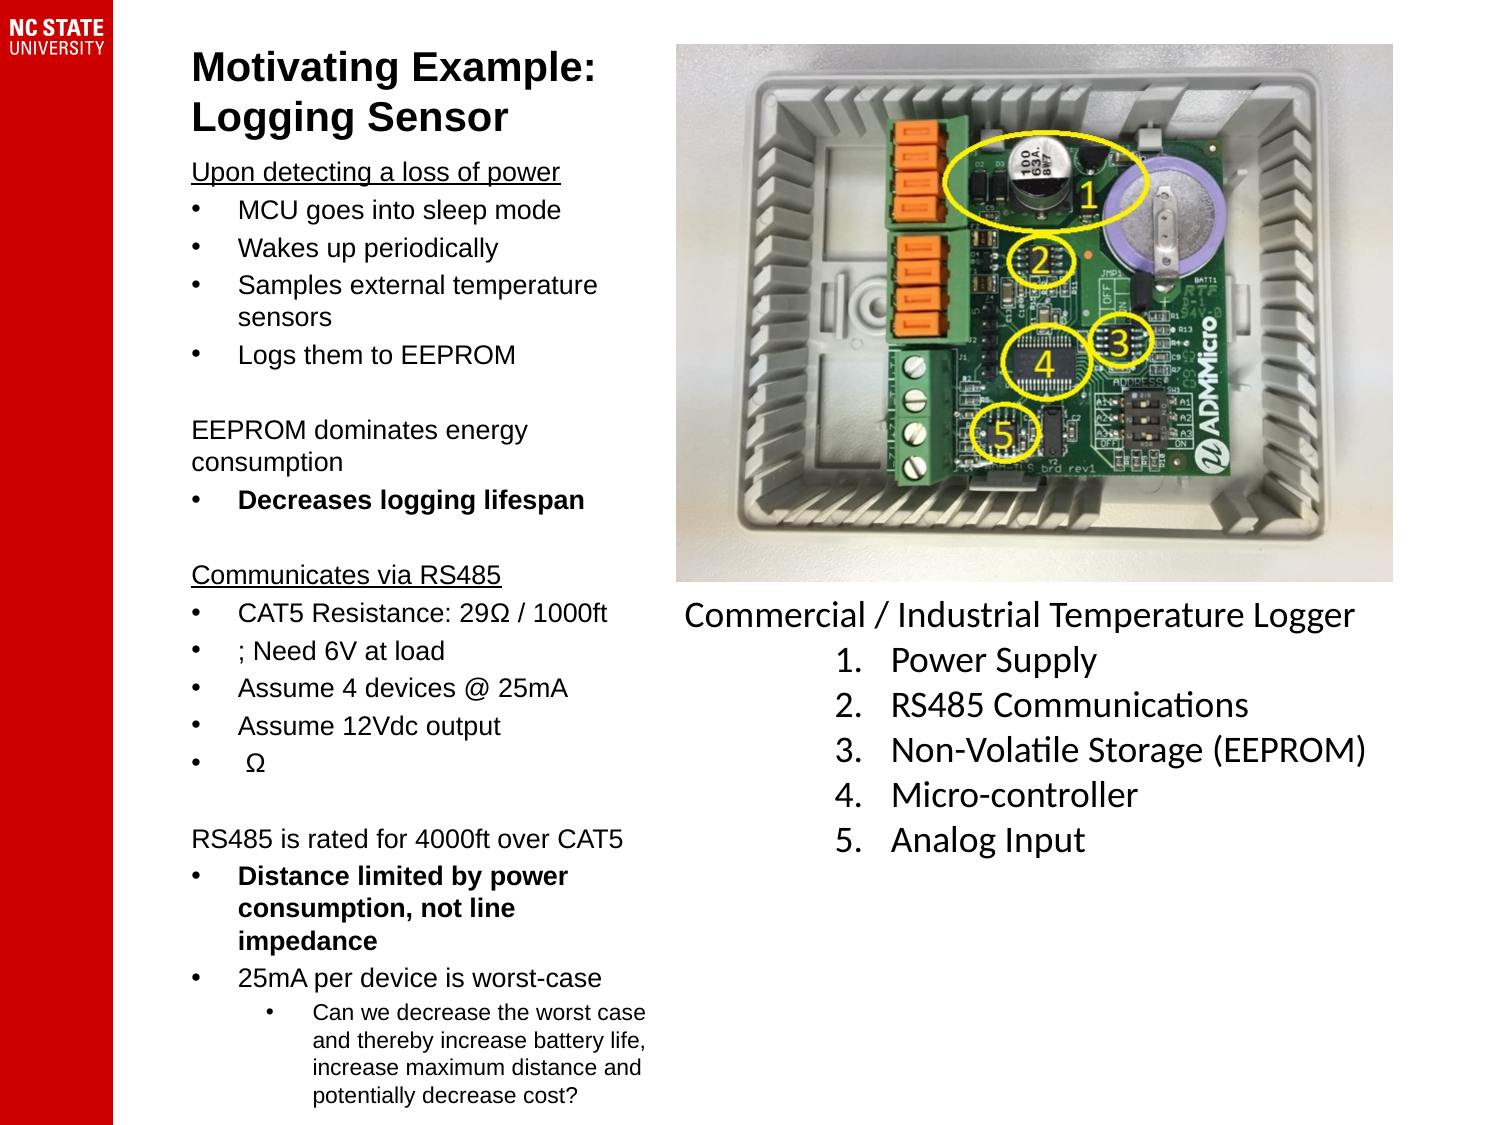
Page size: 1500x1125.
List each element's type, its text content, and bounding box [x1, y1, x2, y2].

title Motivating Example: Logging Sensor [176, 44, 670, 148]
picture [0, 0, 113, 1125]
text_box Commercial / Industrial Temperature Logger Power Supply RS485 Communications Non-Volatile Storage (EEPROM) Micro-controller Analog Input [669, 582, 1399, 868]
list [675, 44, 1393, 582]
